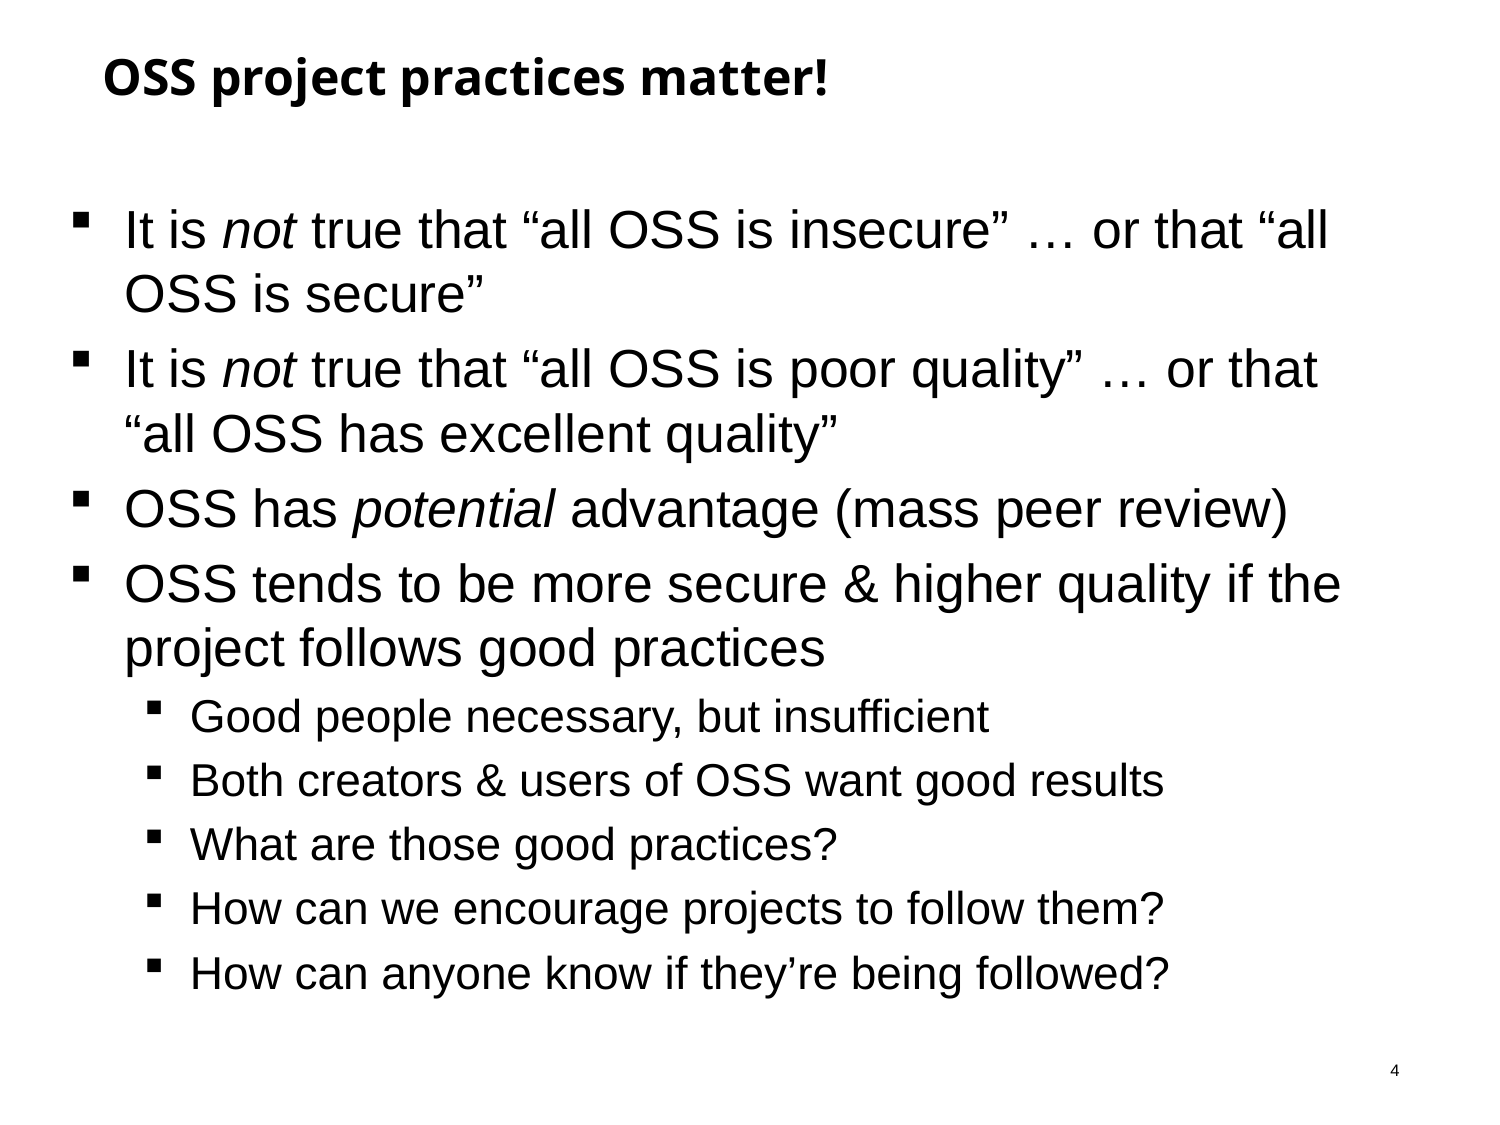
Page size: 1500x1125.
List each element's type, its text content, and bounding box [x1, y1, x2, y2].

title OSS project practices matter! [87, 37, 1376, 113]
slide_number 3 [1101, 1012, 1415, 1088]
list It is not true that “all OSS is insecure” … or that “all OSS is secure” It is not true that “all OSS is poor quality” … or that “all OSS has excellent quality” OSS has potential advantage (mass peer review) OSS tends to be more secure & higher quality if the project follows good practices Good people necessary, but insufficient Both creators & users of OSS want good results What are those good practices? How can we encourage projects to follow them? How can anyone know if they’re being followed? [53, 187, 1401, 1013]
